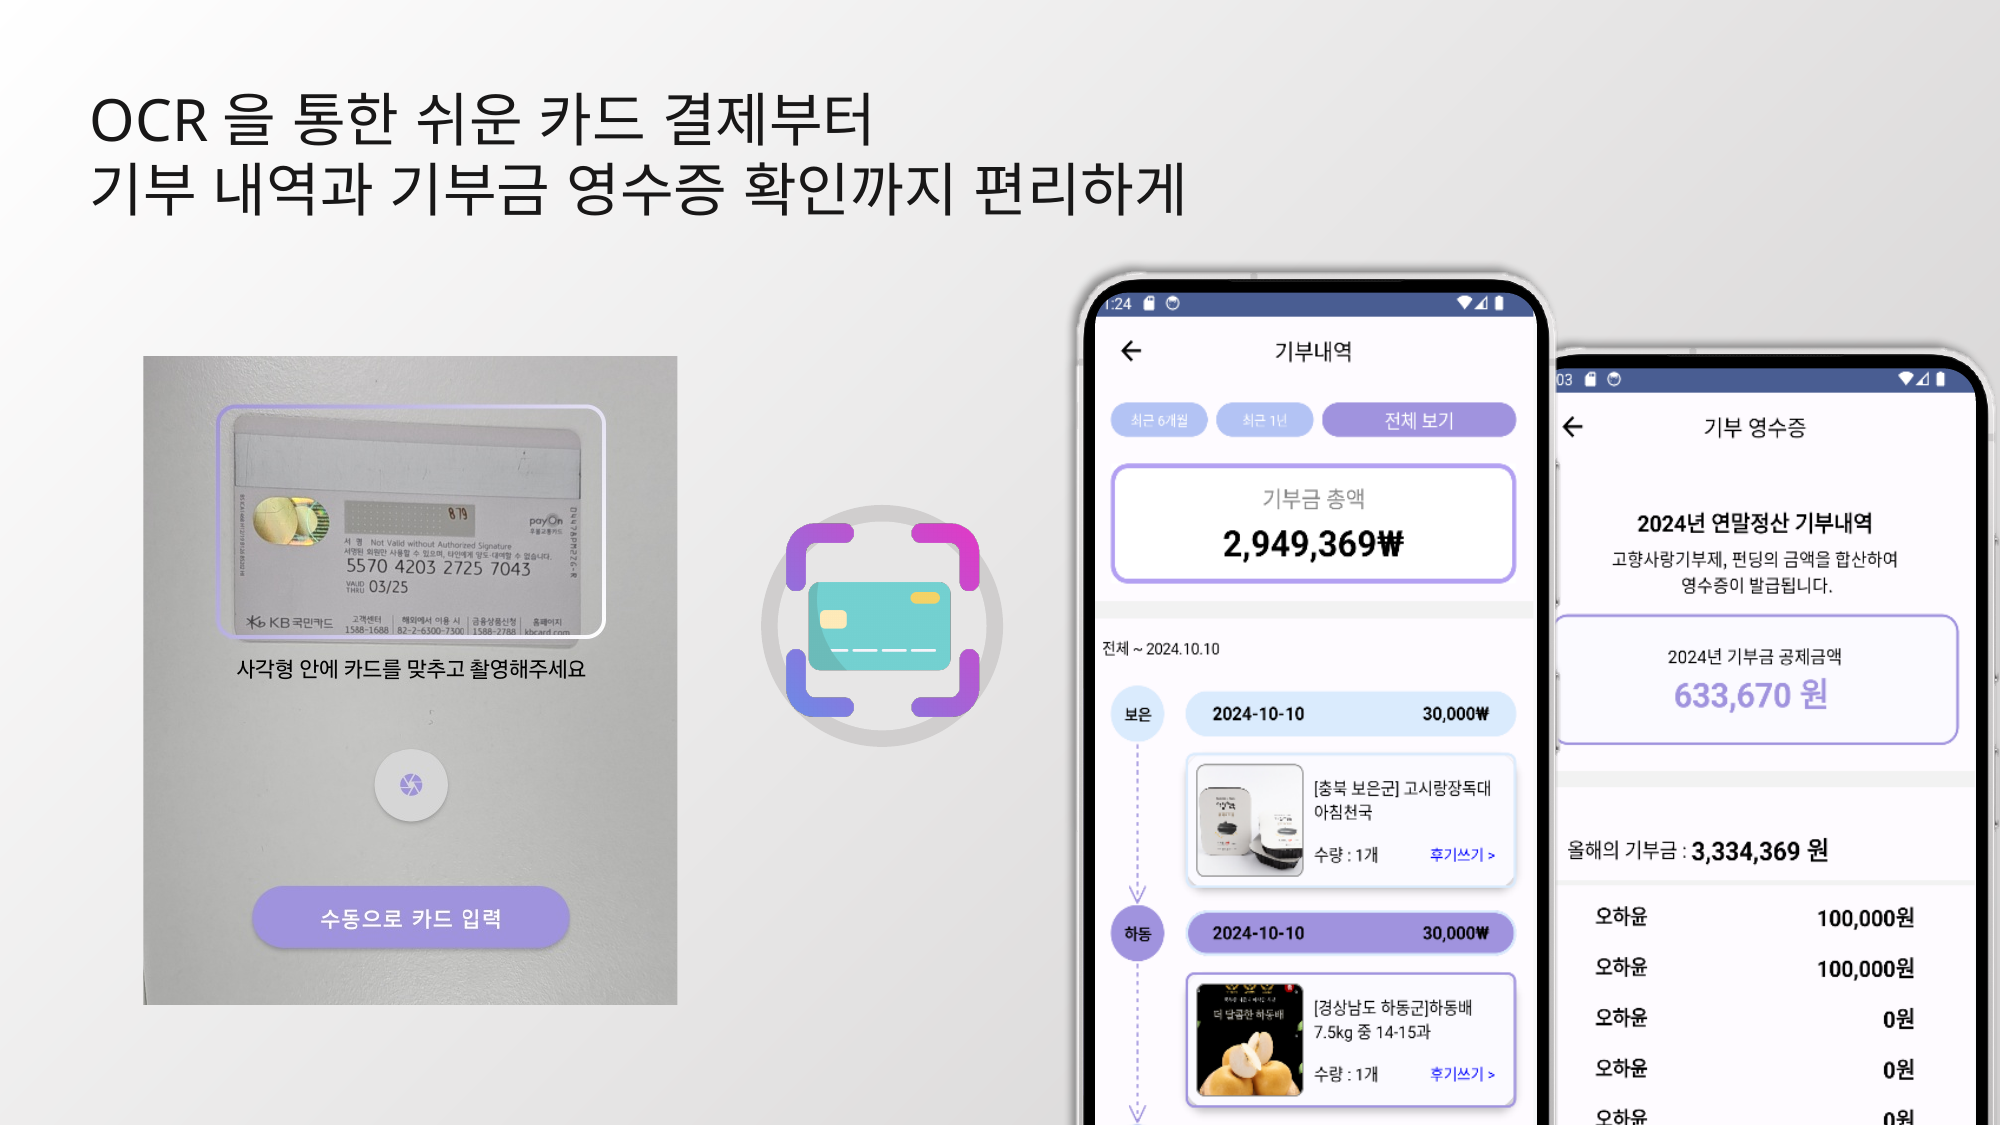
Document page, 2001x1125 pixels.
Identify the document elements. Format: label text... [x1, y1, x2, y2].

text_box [1667, 229, 2000, 1125]
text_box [965, 154, 1667, 1125]
text_box OCR을 통한 쉬운 카드 결제부터 기부 내역과 기부금 영수증 확인까지 편리하게 [75, 75, 1203, 231]
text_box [761, 504, 1004, 747]
picture [143, 356, 678, 1005]
